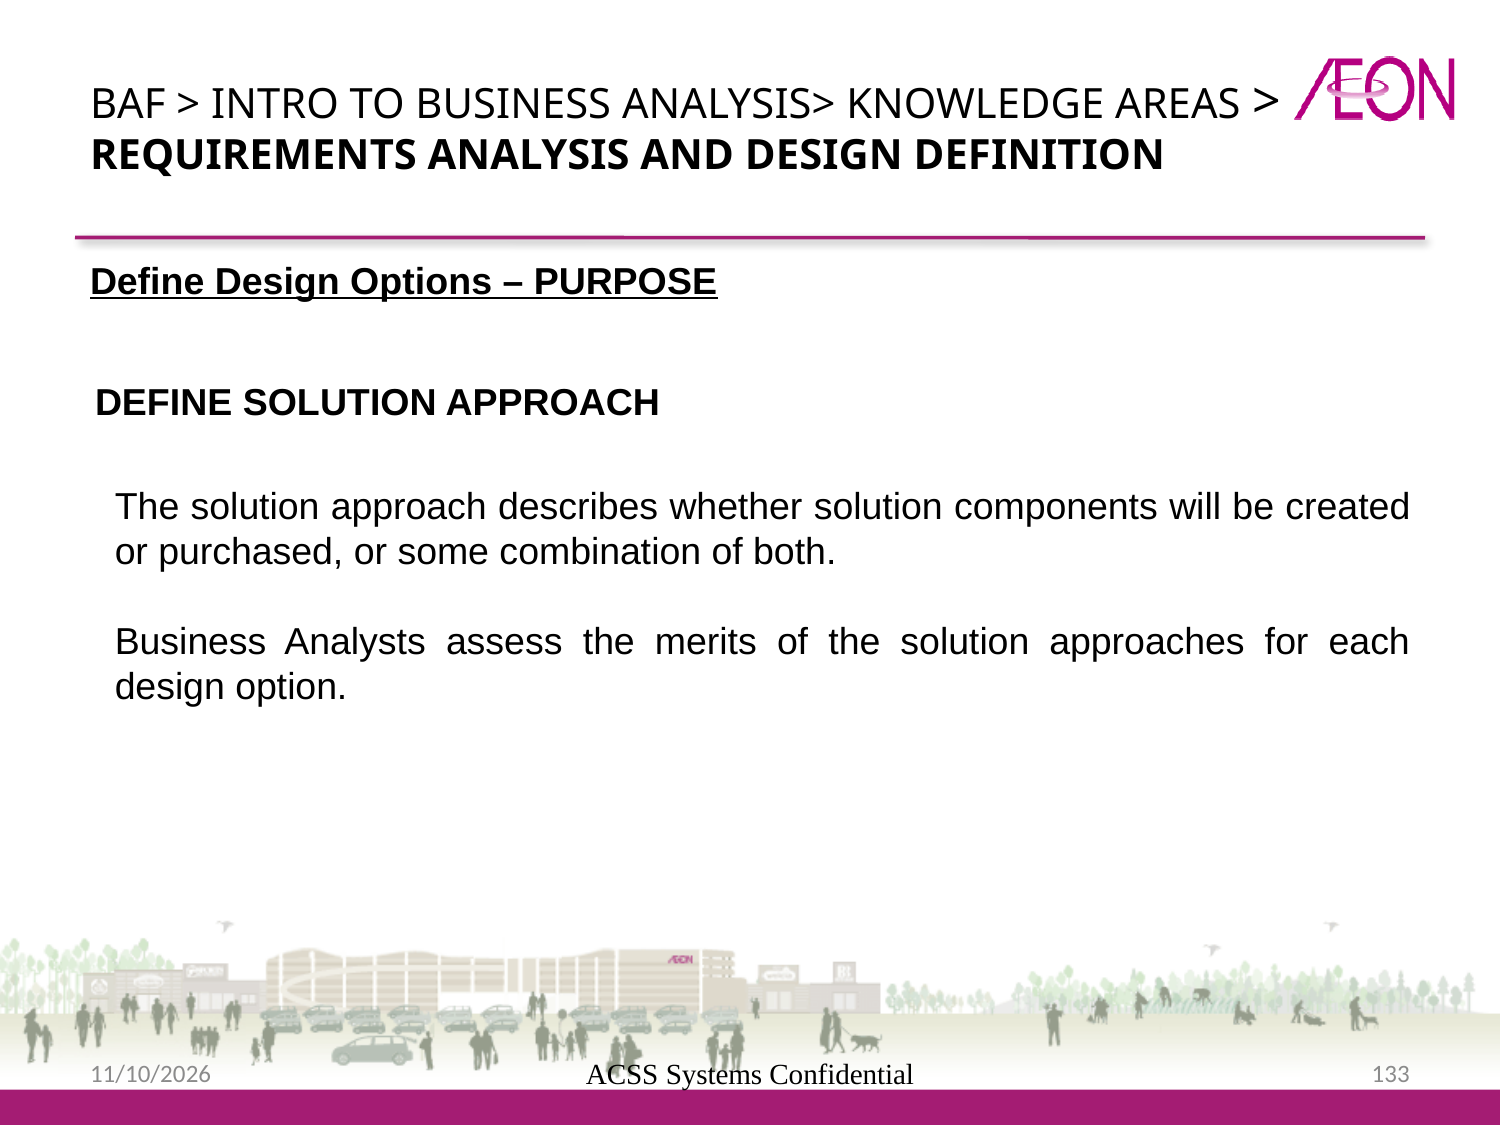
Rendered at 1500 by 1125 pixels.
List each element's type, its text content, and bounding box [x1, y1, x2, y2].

picture [0, 874, 1500, 1089]
picture [1284, 44, 1463, 132]
text_box The solution approach describes whether solution components will be created or purchased, or some combination of both. Business Analysts assess the merits of the solution approaches for each design option. [99, 474, 1425, 715]
list Define Design Options – PURPOSE [75, 249, 1463, 338]
title BAF > IntRo to BUSINESS ANALYSIS> KNOWLEDGE AREAS > Requirements analysis and design definition [75, 29, 1463, 217]
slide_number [75, 1042, 425, 1103]
slide_number 133 [1074, 1042, 1425, 1103]
footer ACSS Systems Confidential [512, 1042, 988, 1103]
text_box DEFINE SOLUTION APPROACH [80, 370, 1345, 431]
